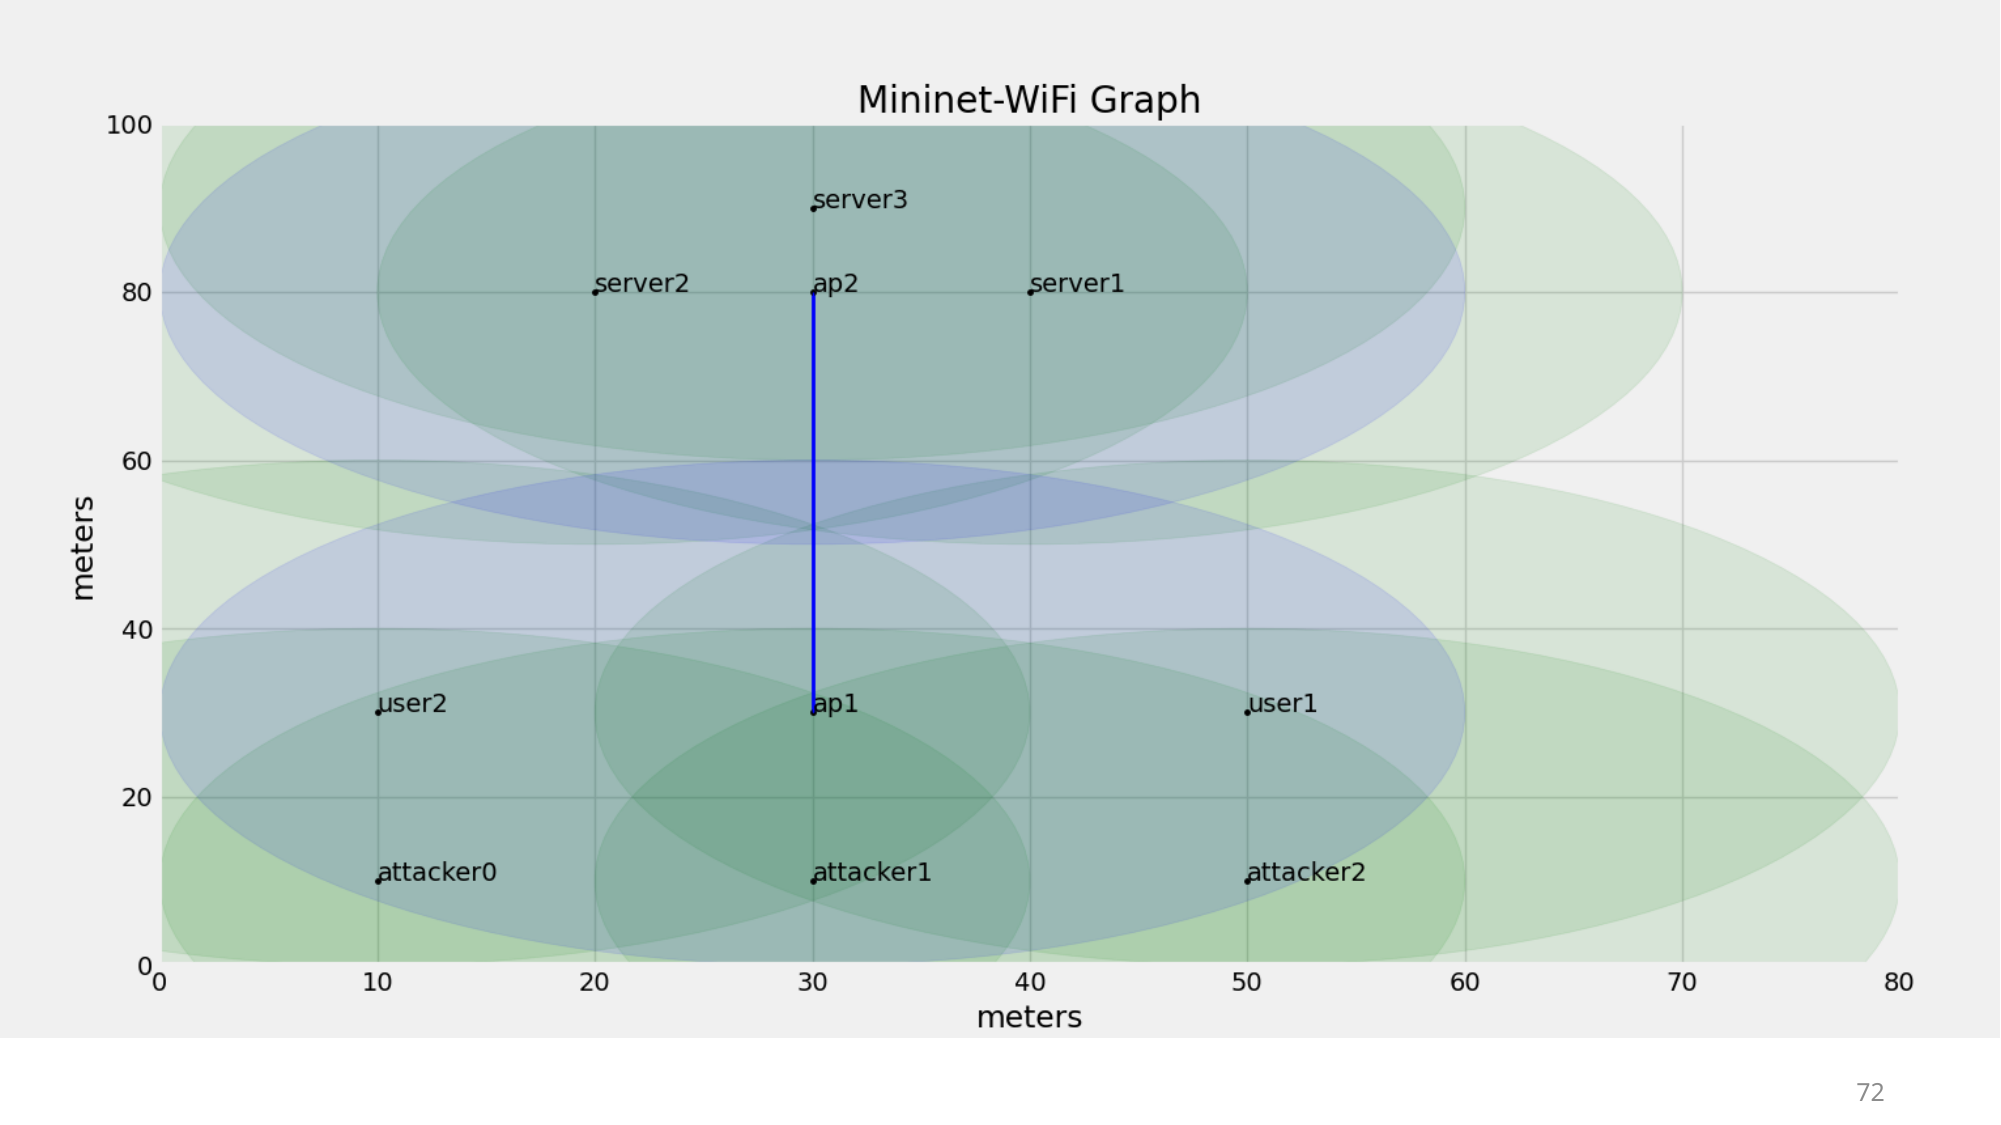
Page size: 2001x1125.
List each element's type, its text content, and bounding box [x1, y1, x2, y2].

slide_number 72 [1433, 1063, 1900, 1123]
picture [0, 0, 2000, 1039]
